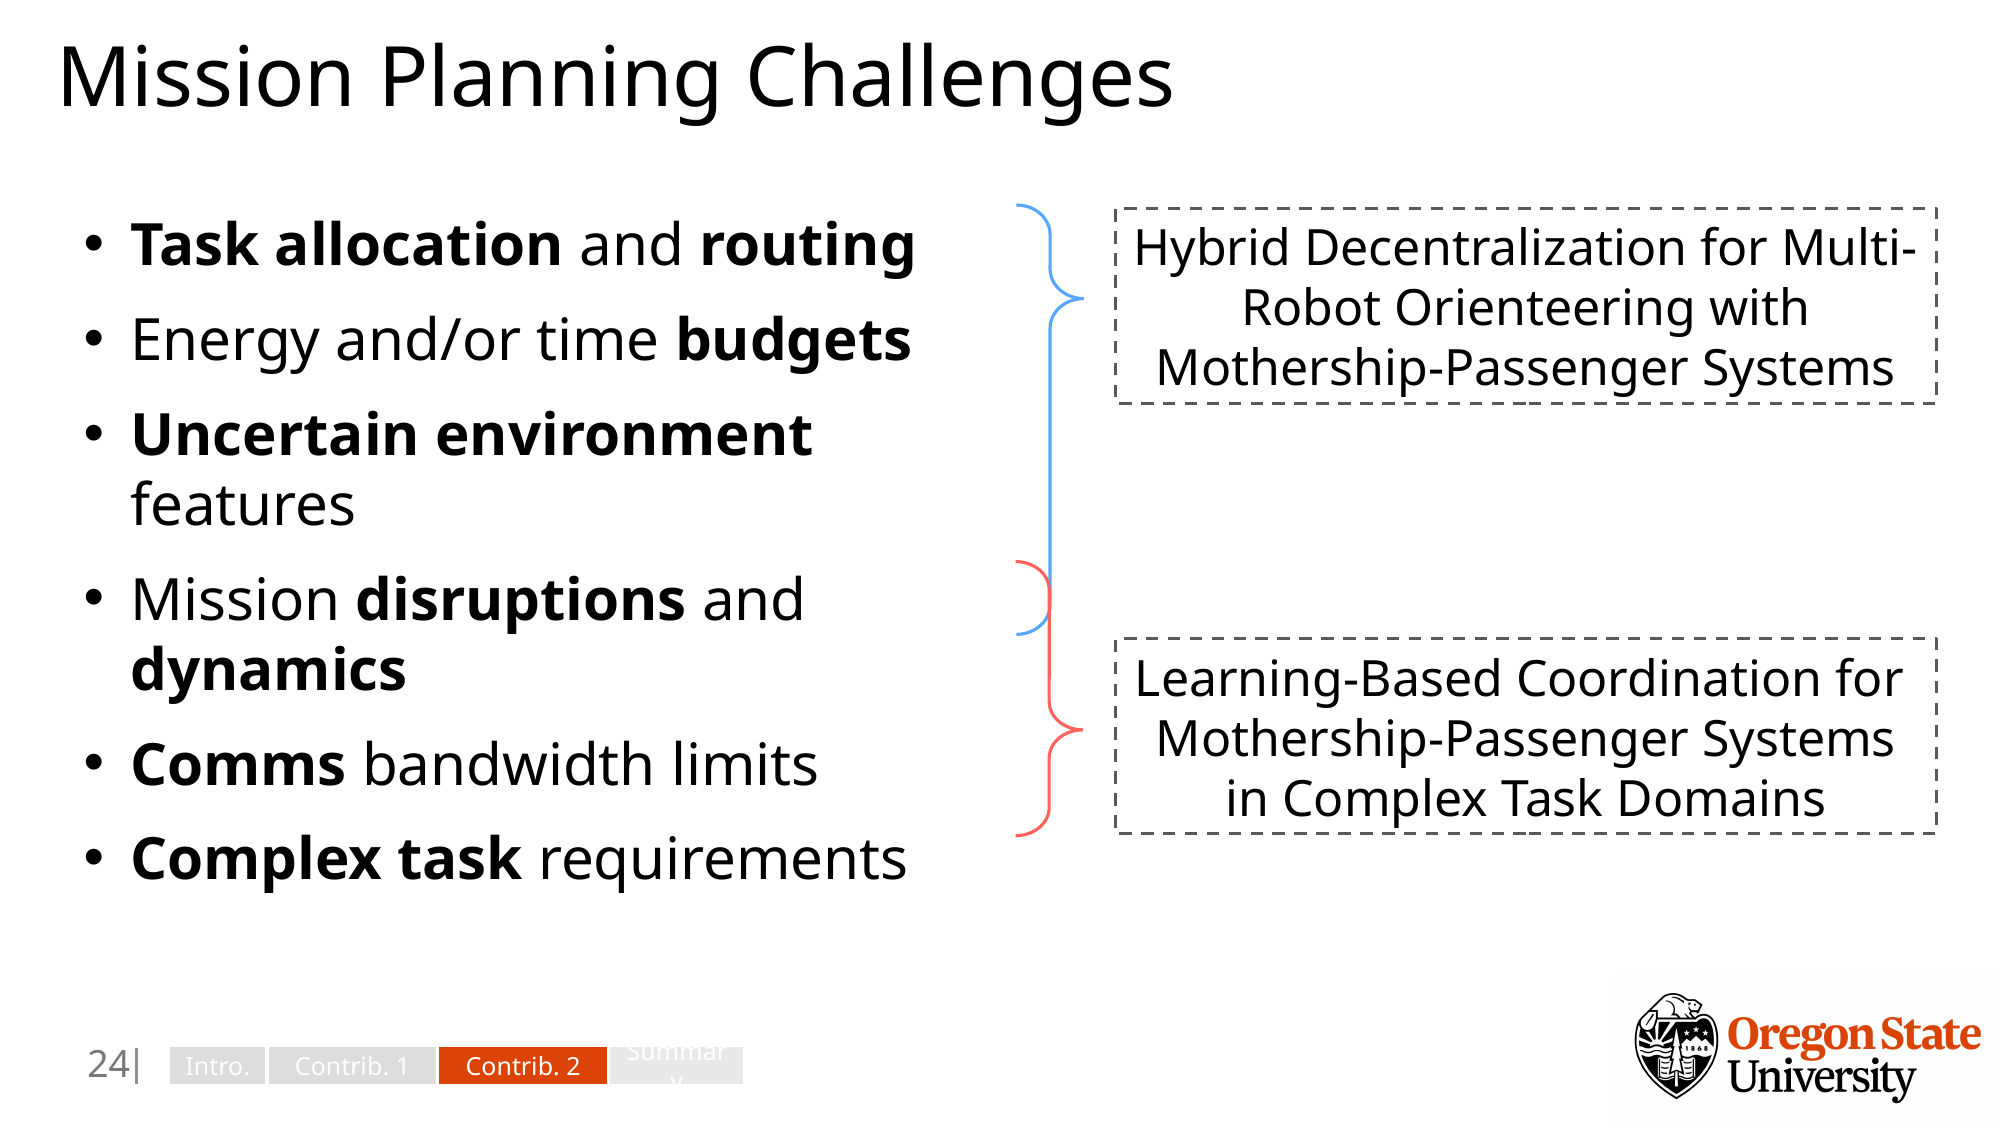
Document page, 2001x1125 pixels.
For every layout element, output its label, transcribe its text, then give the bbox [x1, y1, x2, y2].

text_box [135, 1044, 746, 1086]
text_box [1015, 204, 1937, 561]
title Mission Planning Challenges [40, 26, 1941, 133]
picture [1614, 970, 2000, 1125]
slide_number 23 [72, 1035, 523, 1096]
text_box Task allocation and routing Energy and/or time budgets Uncertain environment features Mission disruptions and dynamics Comms bandwidth limits Complex task requirements [68, 199, 1030, 900]
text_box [1014, 561, 1937, 837]
